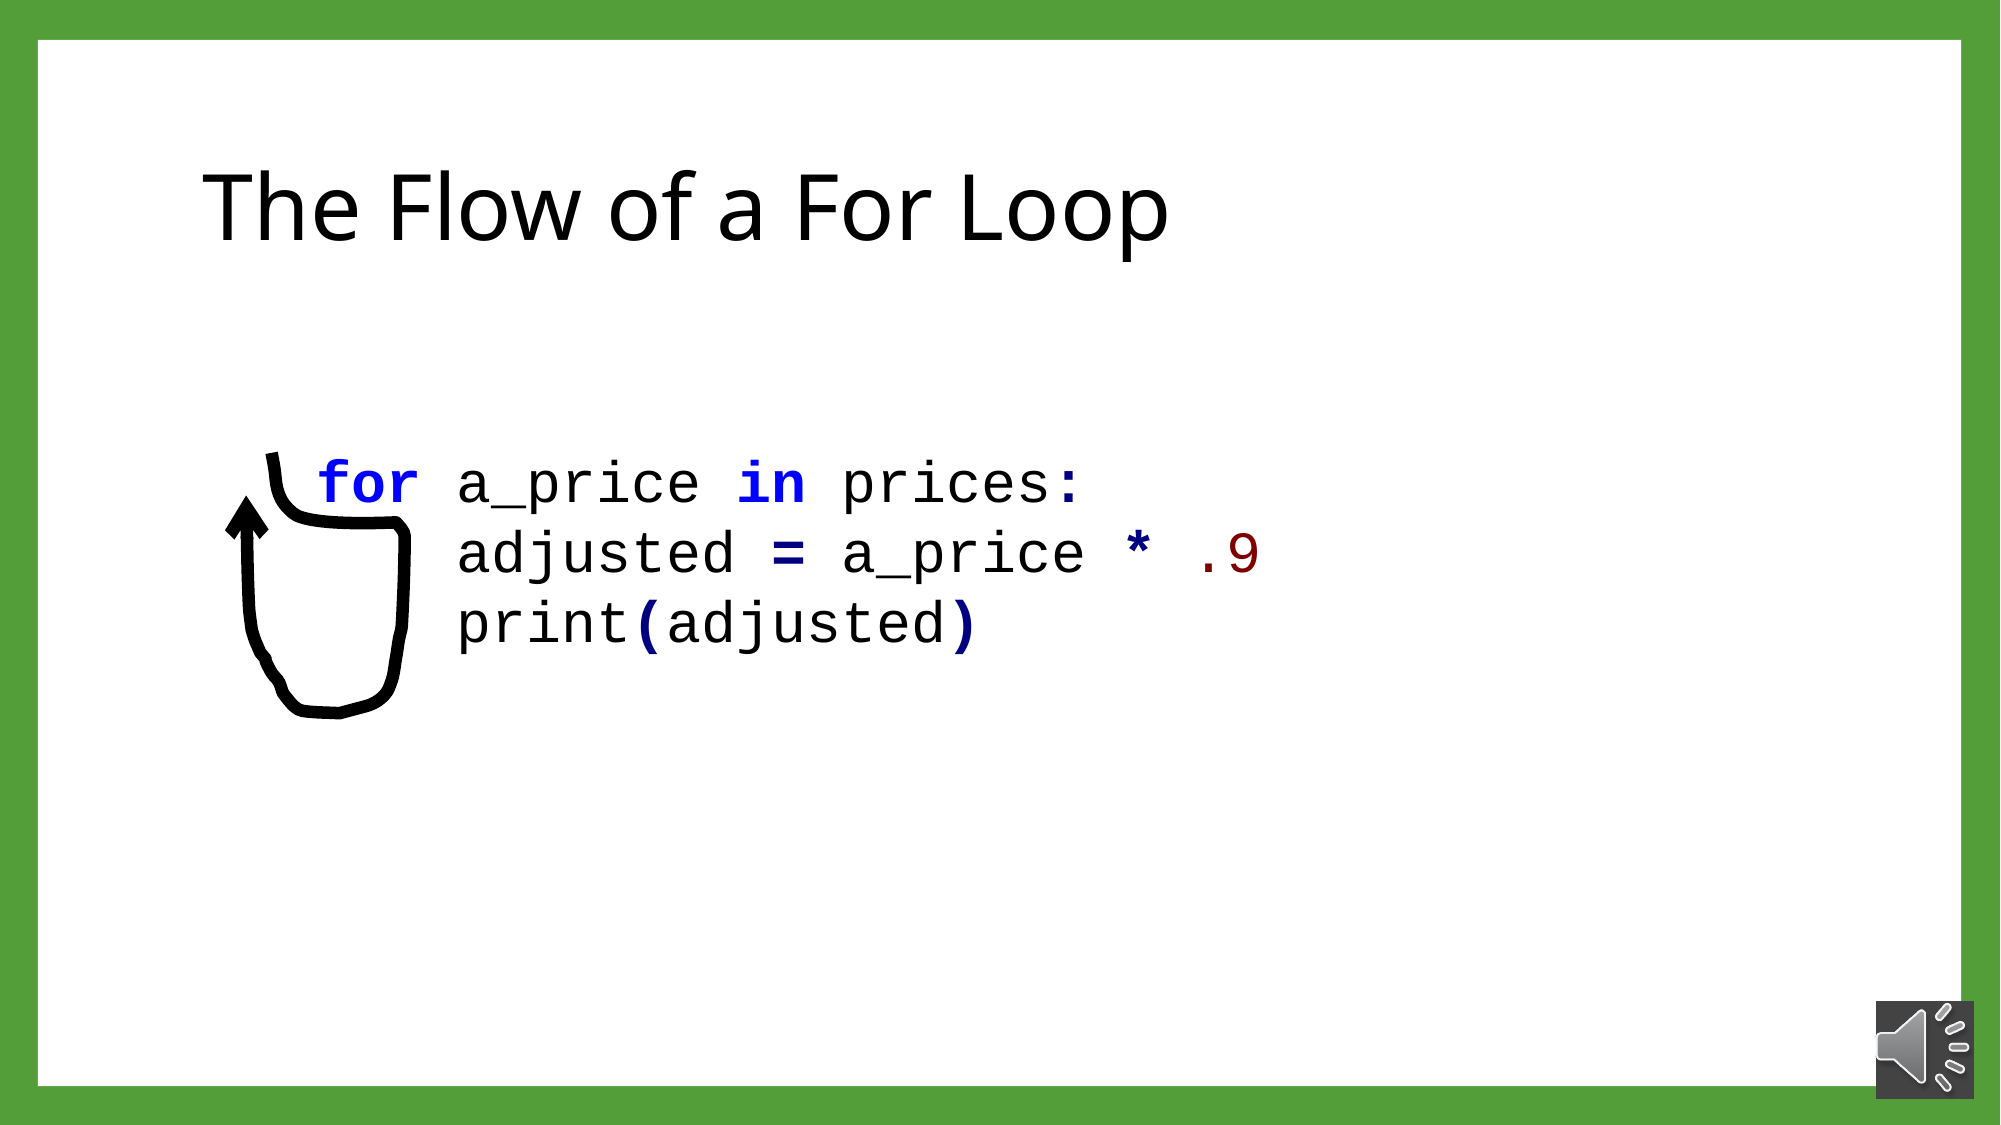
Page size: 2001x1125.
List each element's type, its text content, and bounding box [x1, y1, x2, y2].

title The Flow of a For Loop [187, 99, 1808, 323]
picture [1874, 999, 1976, 1101]
text_box [239, 452, 407, 715]
text_box for a_price in prices: adjusted = a_price * .9 print(adjusted) [301, 436, 1302, 662]
